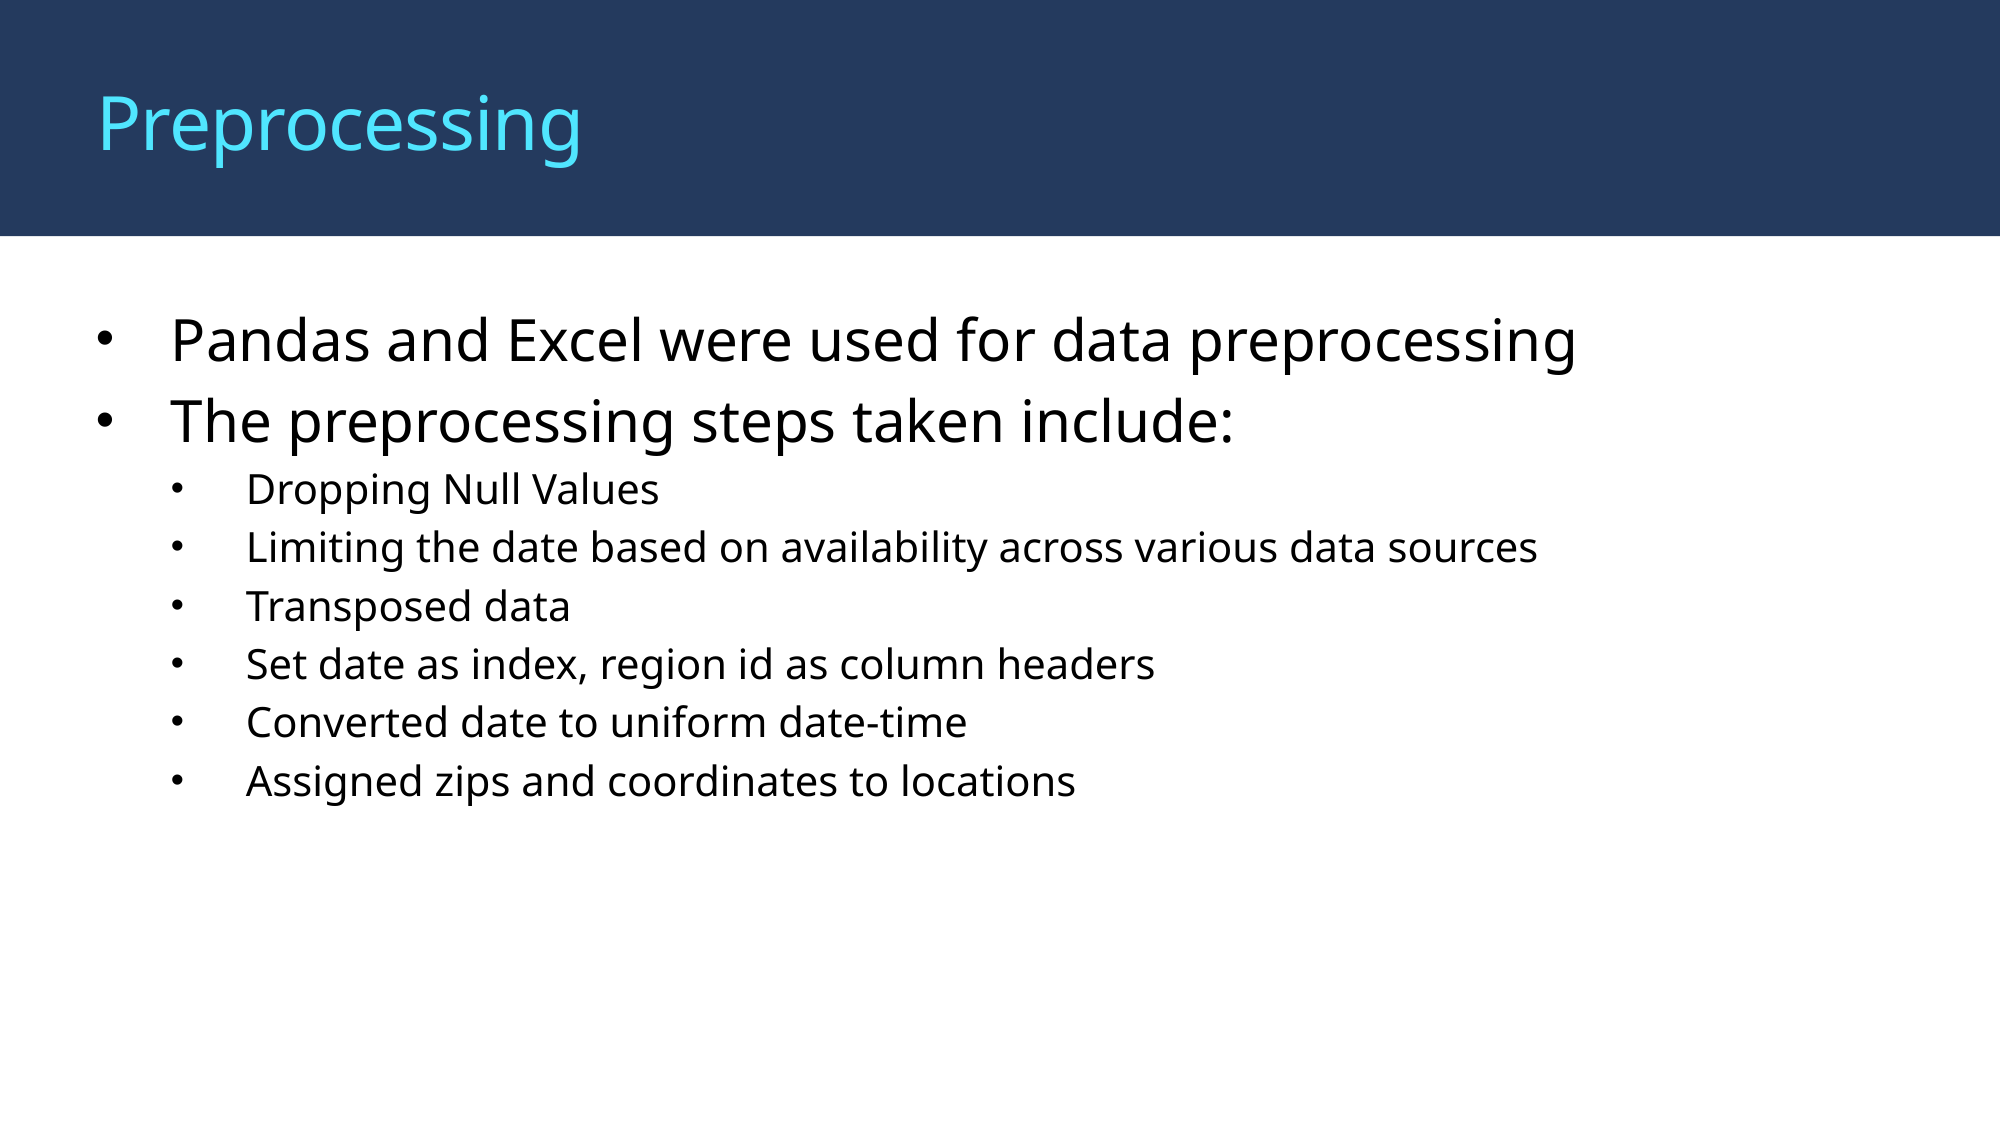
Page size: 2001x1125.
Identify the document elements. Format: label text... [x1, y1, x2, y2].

title Preprocessing [96, 75, 1904, 166]
list Pandas and Excel were used for data preprocessing The preprocessing steps taken include: Dropping Null Values Limiting the date based on availability across various data sources Transposed data Set date as index, region id as column headers Converted date to uniform date-time Assigned zips and coordinates to locations [95, 302, 1904, 822]
